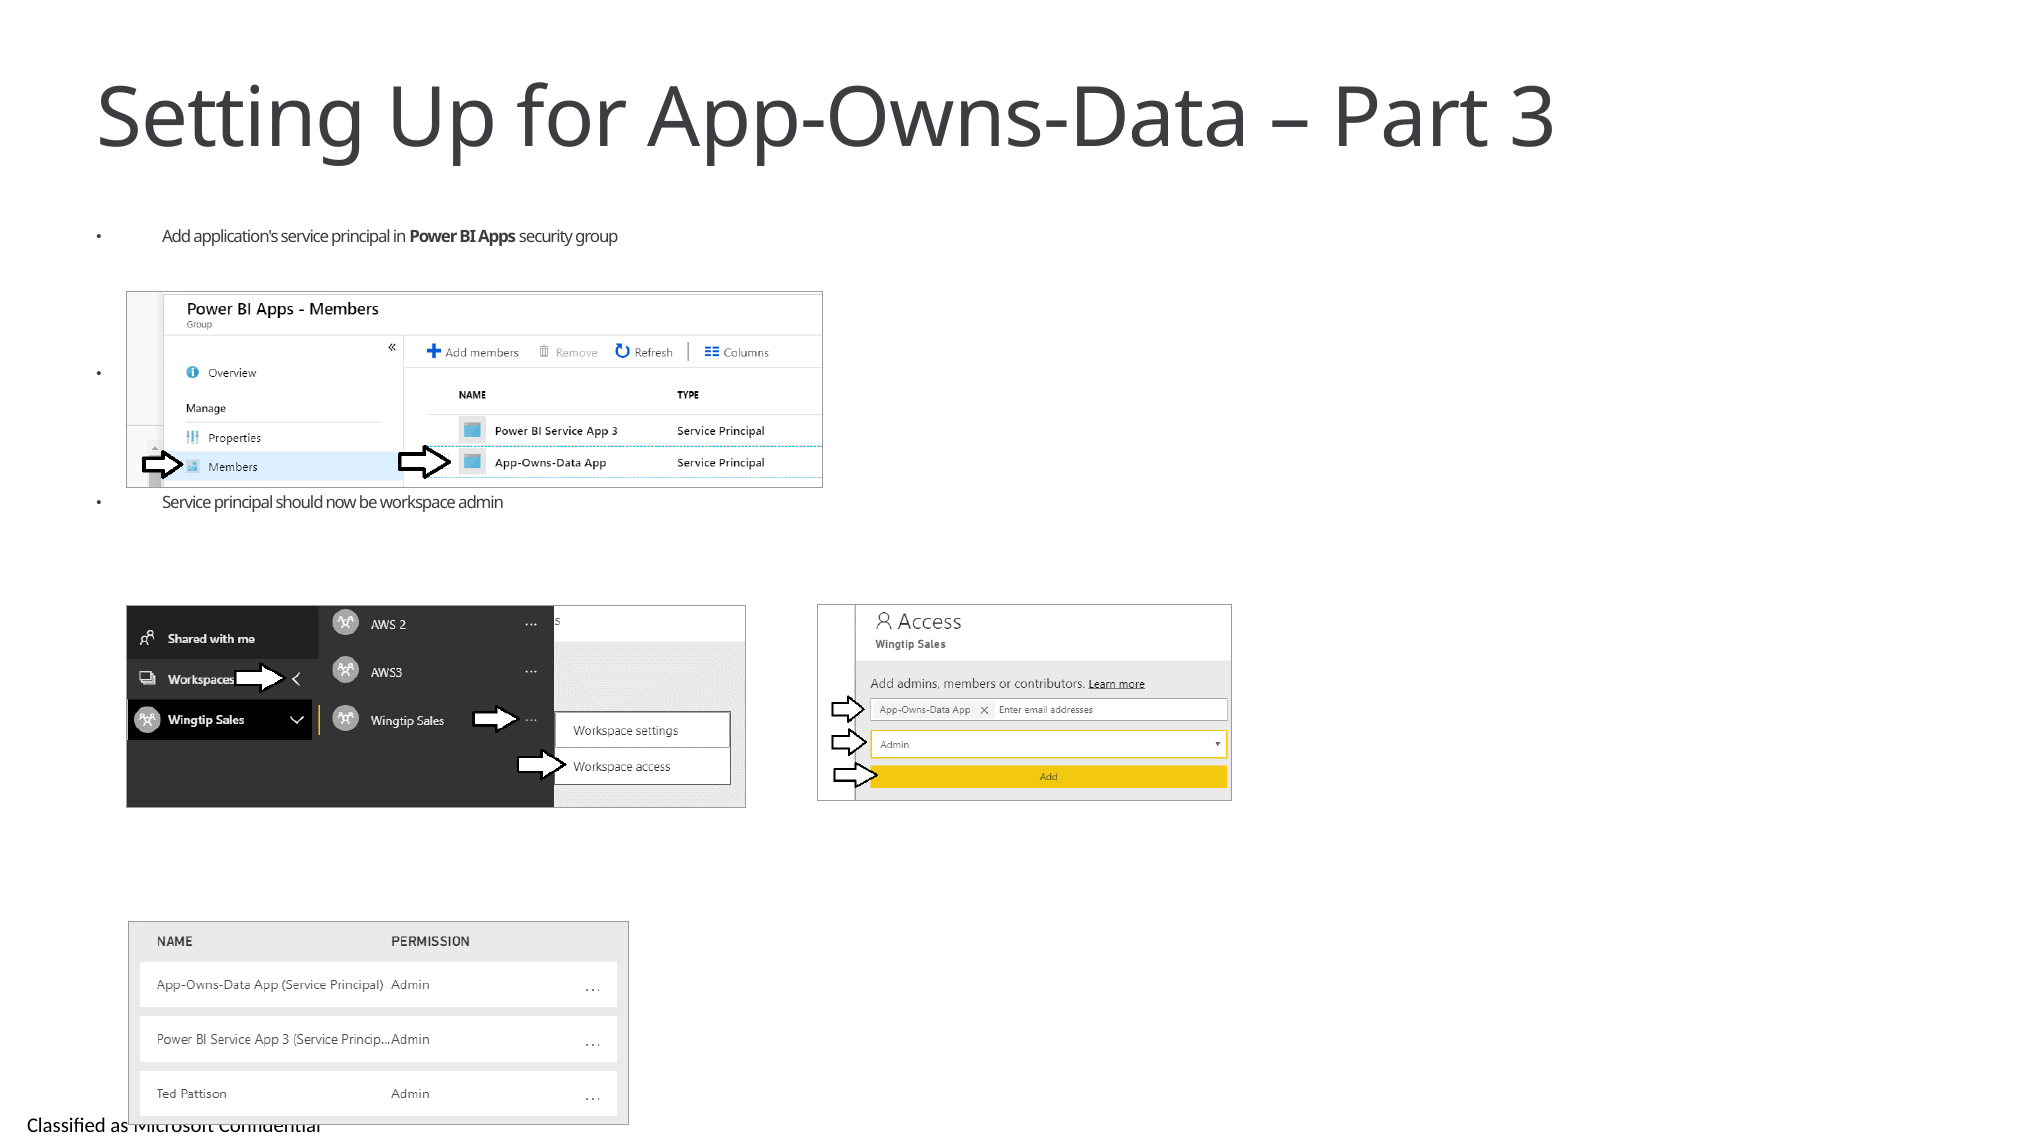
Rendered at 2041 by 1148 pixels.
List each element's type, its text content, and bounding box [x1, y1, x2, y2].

picture [126, 290, 823, 488]
list Add application's service principal in Power BI Apps security group Configure application's service principal as workspace admin Service principal should now be workspace admin [96, 226, 1941, 513]
picture [128, 920, 629, 1125]
picture [126, 605, 746, 808]
title Setting Up for App-Owns-Data – Part 3 [96, 75, 1941, 166]
picture [817, 603, 1232, 801]
